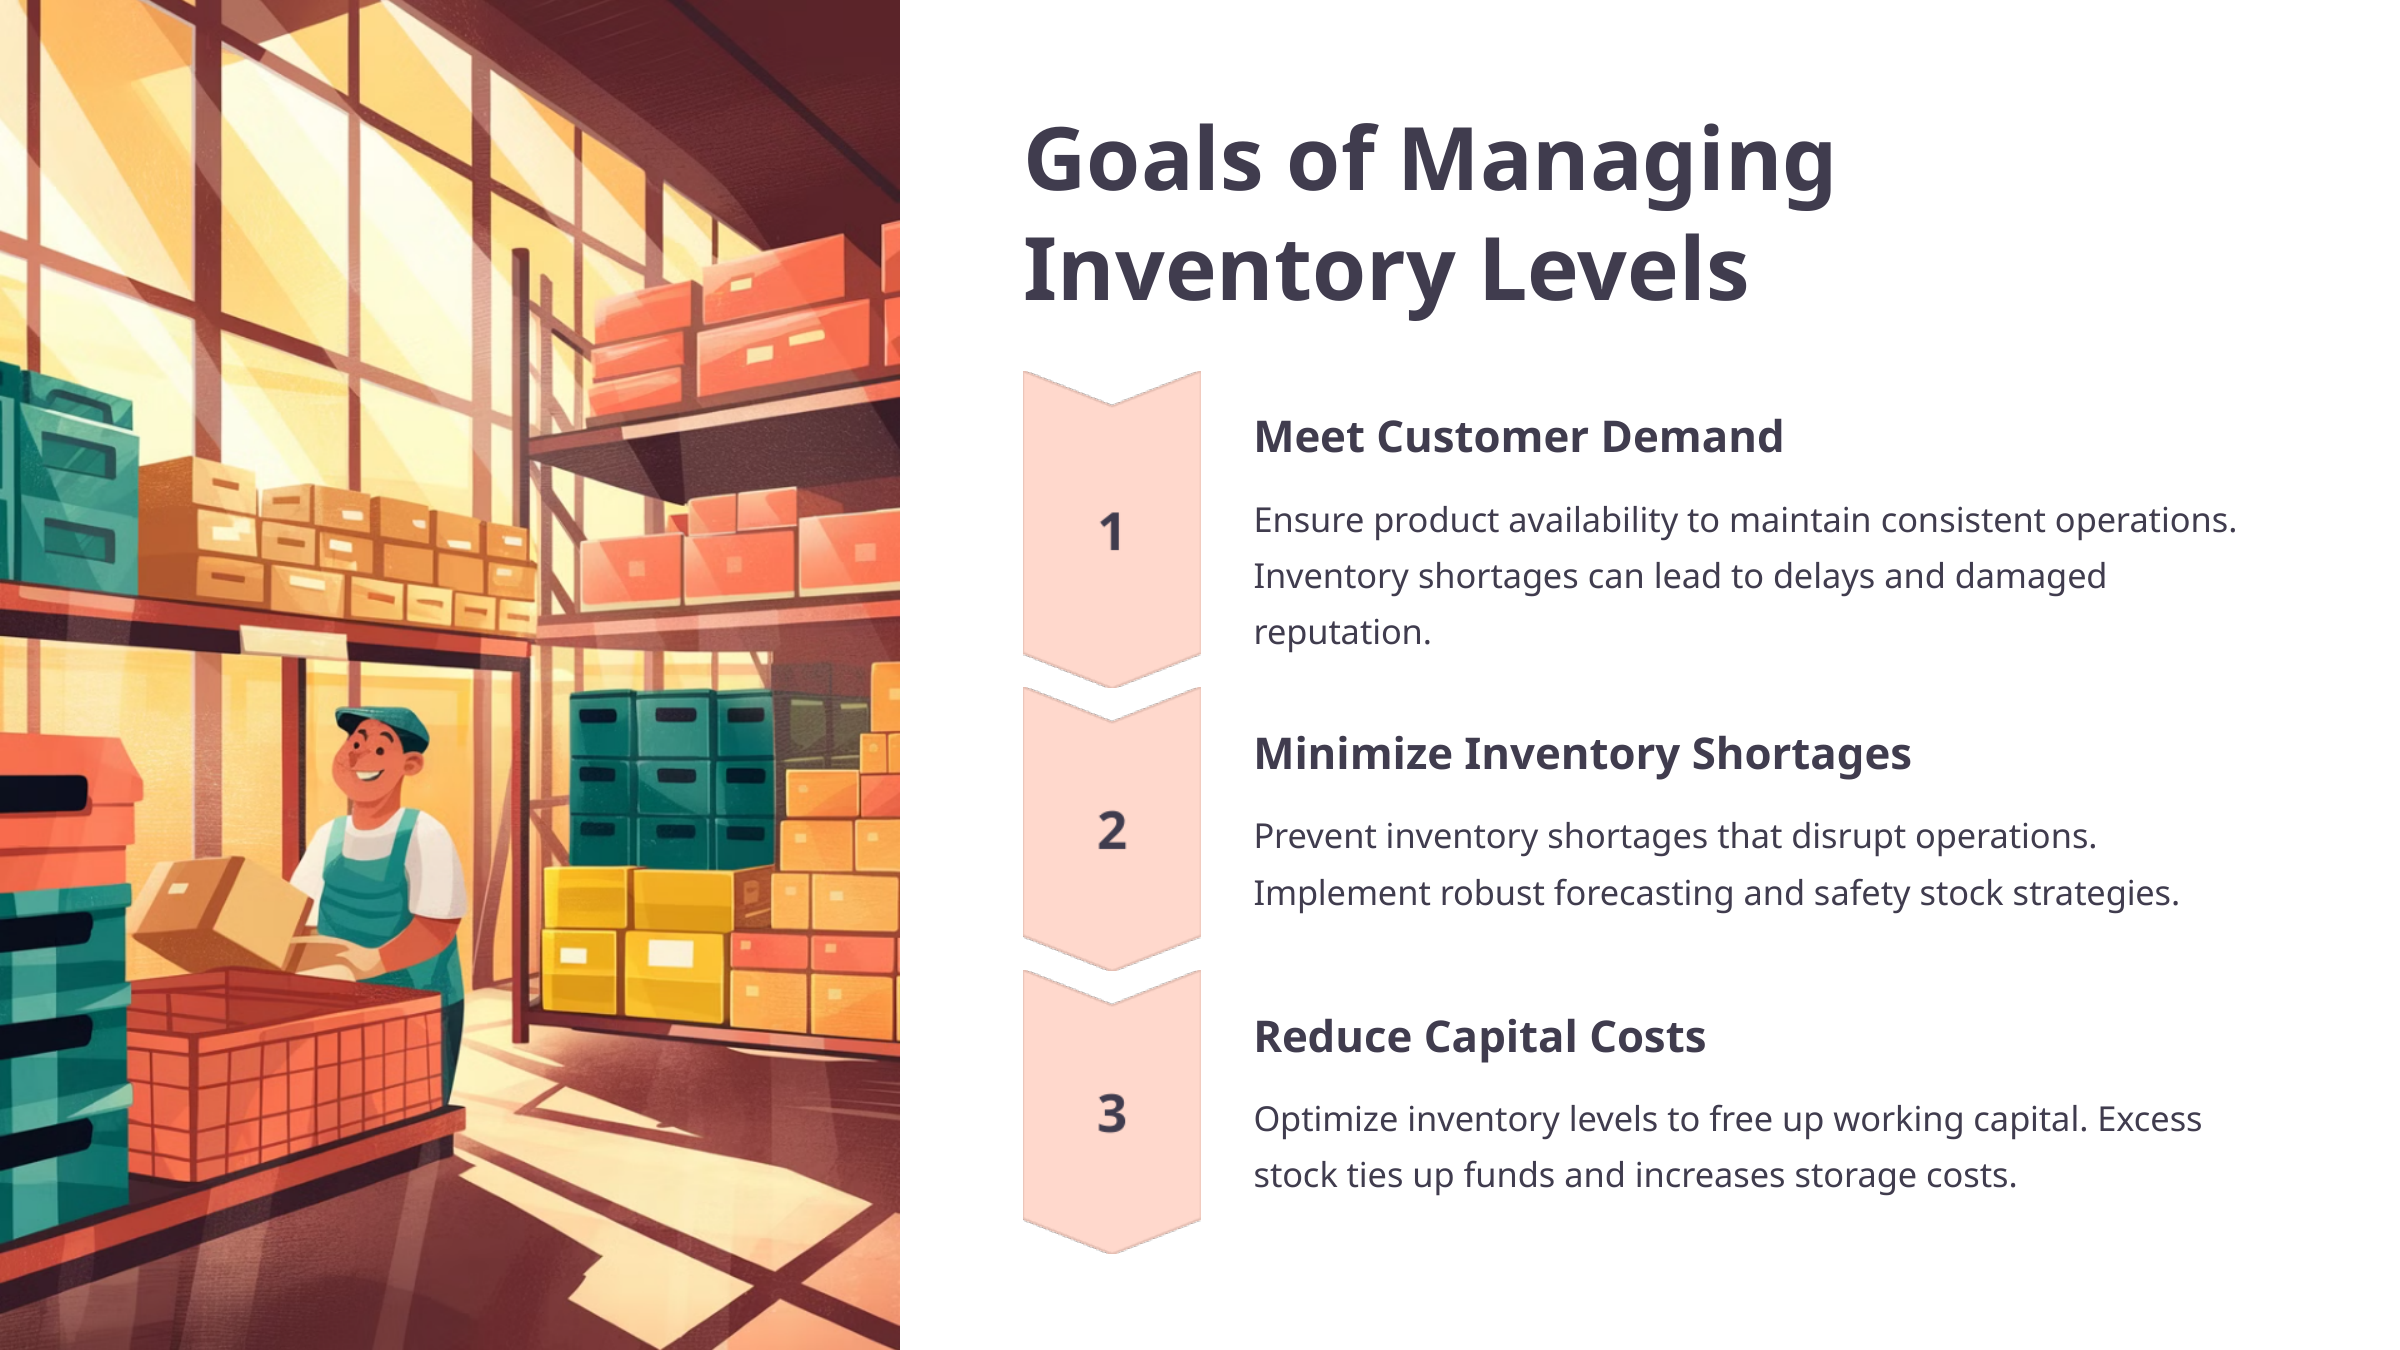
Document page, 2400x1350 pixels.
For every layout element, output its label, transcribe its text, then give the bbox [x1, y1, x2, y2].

text_box Goals of Managing Inventory Levels [1023, 97, 2277, 318]
picture [1023, 371, 1201, 1254]
text_box Optimize inventory levels to free up working capital. Excess stock ties up funds and increases storage costs. [1253, 1082, 2277, 1196]
text_box Minimize Inventory Shortages [1253, 723, 1931, 779]
text_box Prevent inventory shortages that disrupt operations. Implement robust forecasting and safety stock strategies. [1253, 799, 2277, 913]
picture [0, 0, 900, 1350]
text_box Meet Customer Demand [1253, 406, 1787, 462]
text_box Ensure product availability to maintain consistent operations. Inventory shortages can lead to delays and damaged reputation. [1253, 482, 2277, 653]
text_box Reduce Capital Costs [1253, 1005, 1710, 1061]
